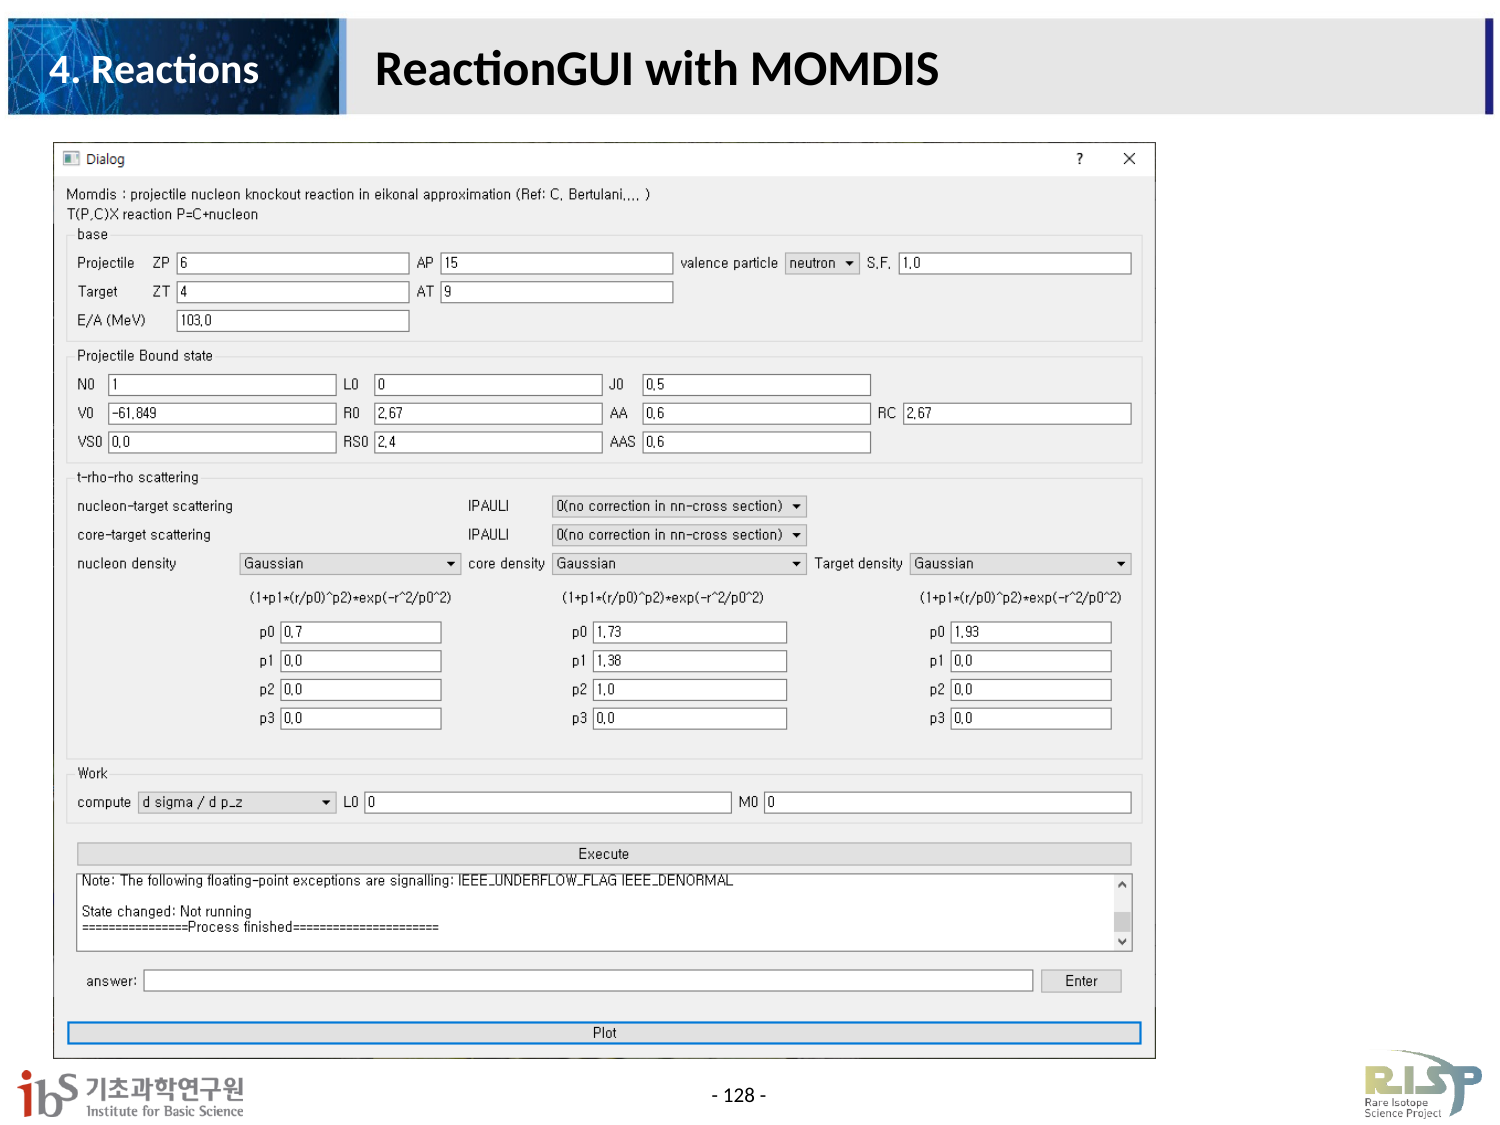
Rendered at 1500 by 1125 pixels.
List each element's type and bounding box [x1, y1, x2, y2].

picture [2, 10, 1500, 130]
picture [17, 1070, 243, 1117]
picture [52, 142, 1156, 1059]
picture [1364, 1049, 1482, 1119]
